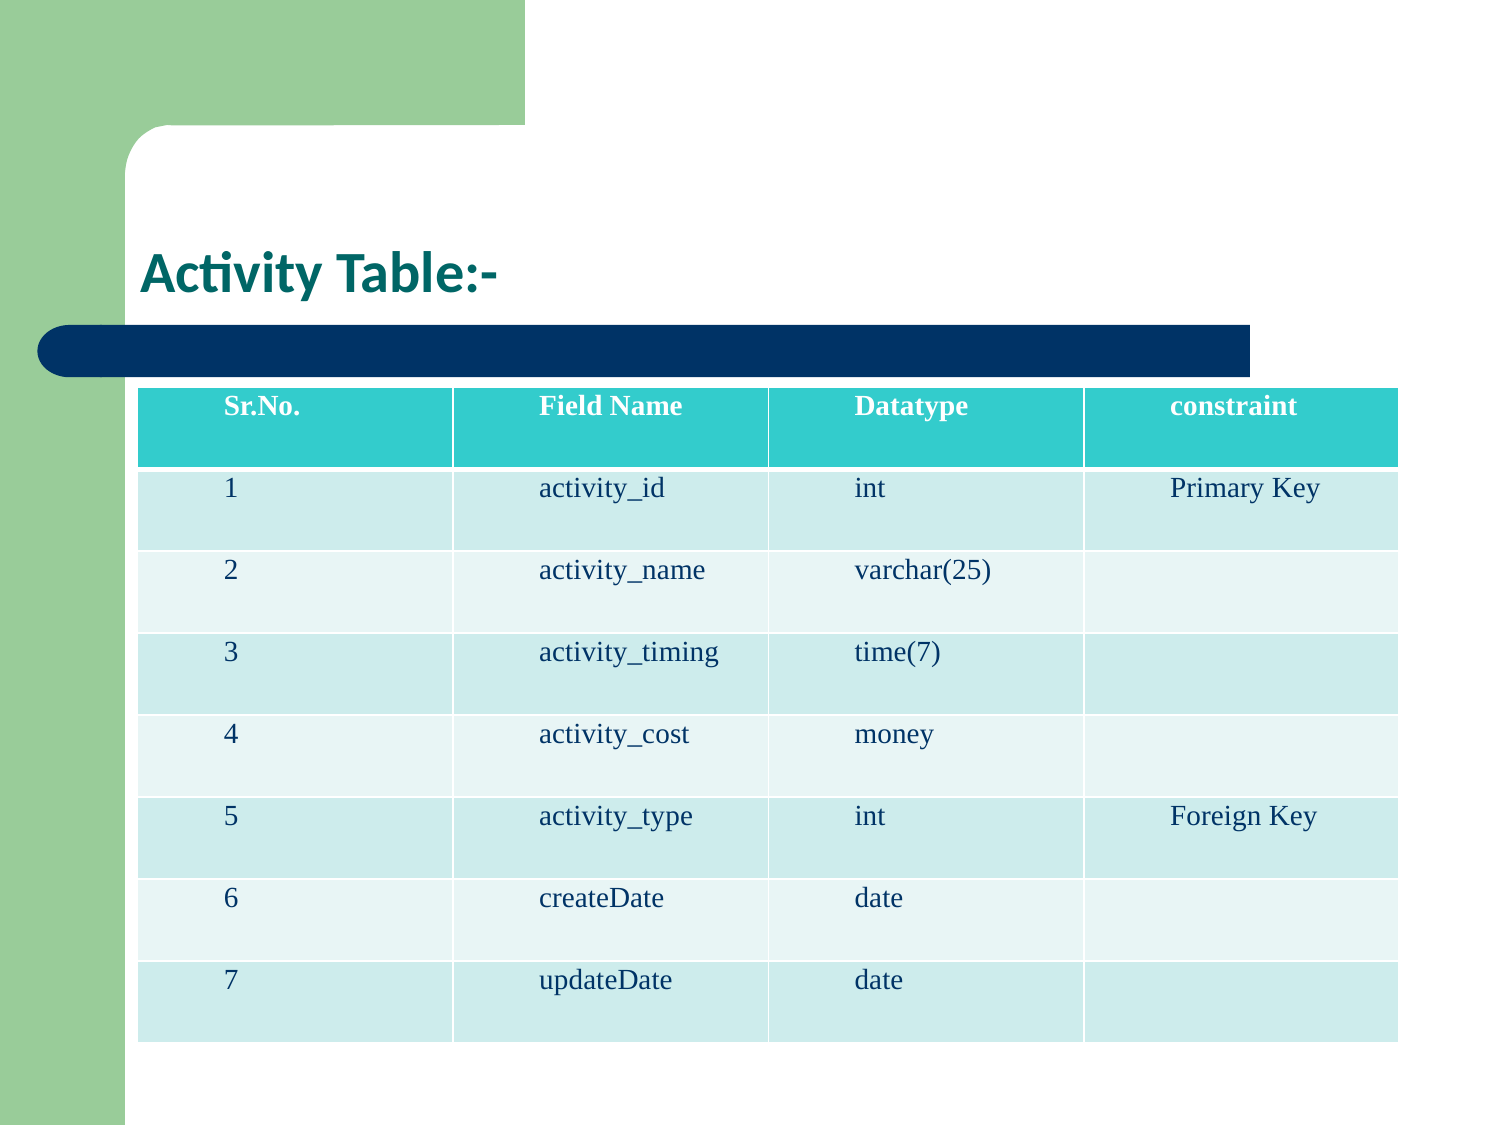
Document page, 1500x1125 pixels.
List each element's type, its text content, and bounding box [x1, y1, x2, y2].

table_cell int [769, 472, 1083, 550]
table_cell [1085, 880, 1398, 960]
table_cell activity_type [454, 798, 768, 878]
table_cell 6 [138, 880, 452, 960]
table_cell 3 [138, 634, 452, 714]
table_cell createDate [454, 880, 768, 960]
table_cell [1085, 962, 1398, 1042]
table_cell activity_cost [454, 716, 768, 796]
table_cell 5 [138, 798, 452, 878]
title Activity Table:- [124, 124, 1426, 313]
table_cell [1085, 716, 1398, 796]
table_cell activity_timing [454, 634, 768, 714]
table_cell 7 [138, 962, 452, 1042]
table_cell [1085, 552, 1398, 632]
table_cell [1085, 634, 1398, 714]
table_cell 1 [138, 472, 452, 550]
table_cell time(7) [769, 634, 1083, 714]
table_cell Primary Key [1085, 472, 1398, 550]
table_cell activity_name [454, 552, 768, 632]
table_header Datatype [769, 388, 1083, 467]
table_header constraint [1085, 388, 1398, 467]
table_cell money [769, 716, 1083, 796]
table_cell date [769, 880, 1083, 960]
table_cell activity_id [454, 472, 768, 550]
table_cell updateDate [454, 962, 768, 1042]
table_cell 2 [138, 552, 452, 632]
table_cell 4 [138, 716, 452, 796]
table_cell int [769, 798, 1083, 878]
table_cell Foreign Key [1085, 798, 1398, 878]
table_header Field Name [454, 388, 768, 467]
table_cell varchar(25) [769, 552, 1083, 632]
table_cell date [769, 962, 1083, 1042]
table_header Sr.No. [138, 388, 452, 467]
